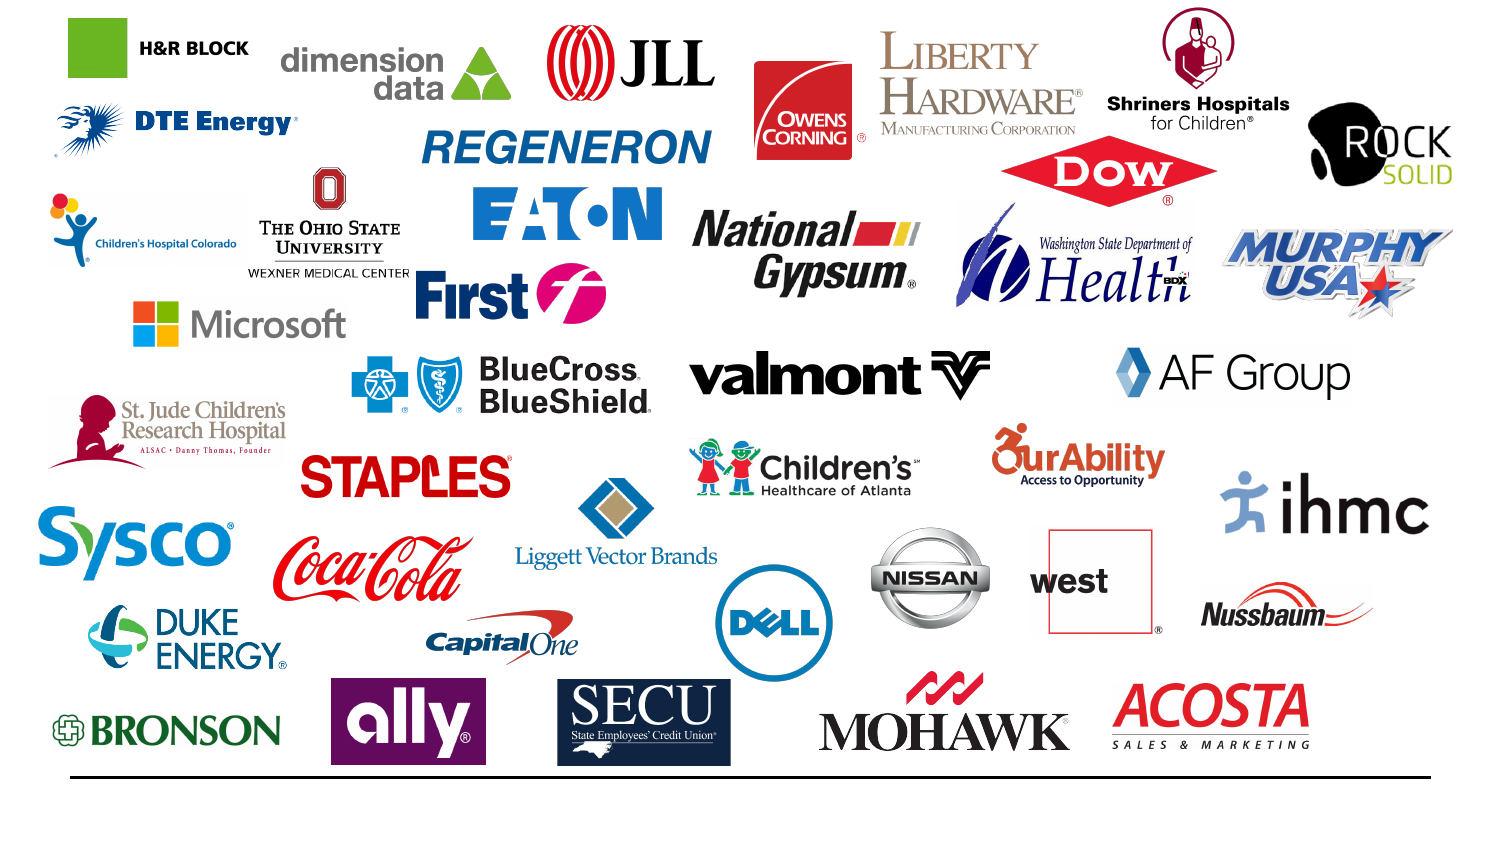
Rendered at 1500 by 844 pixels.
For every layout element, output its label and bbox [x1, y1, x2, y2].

picture [425, 610, 578, 666]
picture [722, 571, 826, 675]
picture [871, 527, 990, 630]
picture [381, 370, 395, 390]
picture [130, 298, 349, 350]
picture [48, 160, 409, 289]
picture [472, 187, 663, 240]
picture [754, 61, 866, 160]
picture [281, 47, 512, 101]
picture [300, 455, 513, 498]
picture [1220, 228, 1455, 320]
picture [331, 677, 486, 765]
picture [546, 25, 716, 102]
picture [1027, 524, 1164, 638]
picture [351, 352, 652, 416]
picture [51, 712, 283, 750]
picture [689, 351, 990, 402]
picture [557, 632, 764, 766]
picture [366, 373, 378, 387]
picture [416, 262, 606, 324]
picture [54, 102, 298, 158]
picture [1218, 468, 1430, 536]
picture [29, 491, 475, 694]
picture [1201, 582, 1373, 626]
picture [1304, 89, 1458, 198]
picture [684, 178, 932, 322]
picture [514, 424, 1071, 751]
picture [874, 0, 1295, 309]
picture [48, 395, 286, 469]
picture [421, 129, 712, 166]
picture [67, 18, 249, 78]
picture [1112, 683, 1309, 750]
picture [979, 344, 1351, 505]
